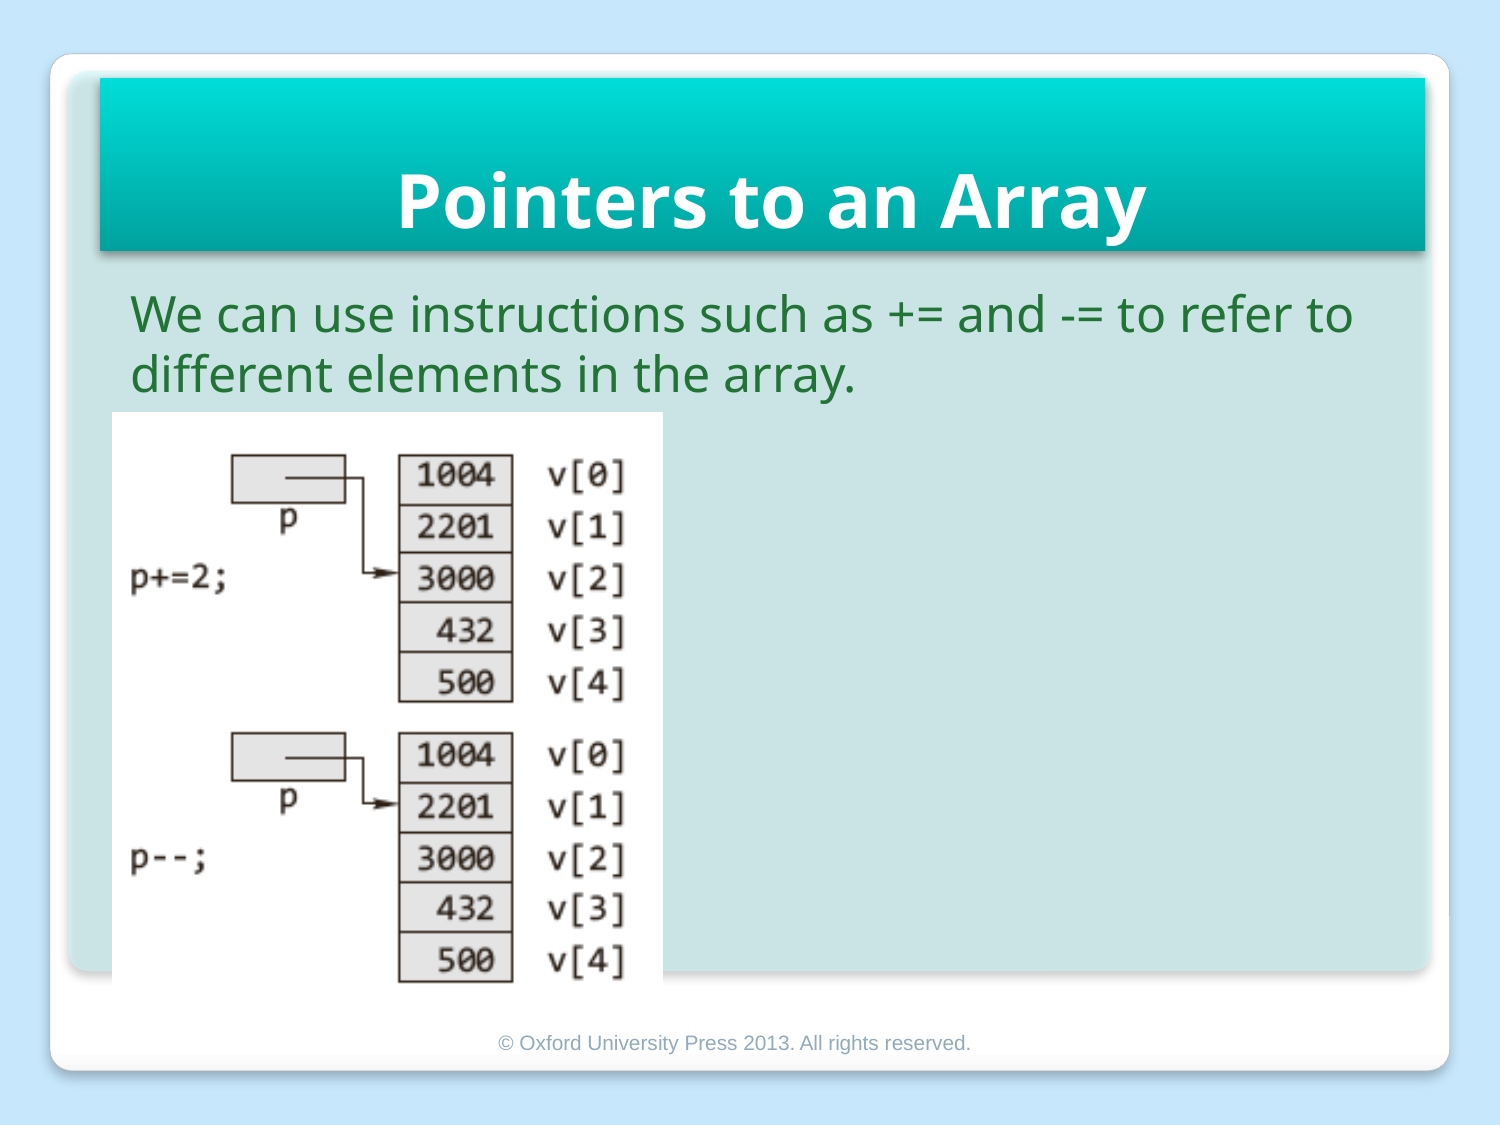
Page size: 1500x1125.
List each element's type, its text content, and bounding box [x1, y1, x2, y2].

title Pointers to an Array [100, 78, 1443, 251]
list We can use instructions such as += and -= to refer to different elements in the array. [100, 266, 1443, 955]
picture [112, 412, 663, 1006]
footer © Oxford University Press 2013. All rights reserved. [100, 1002, 1370, 1063]
